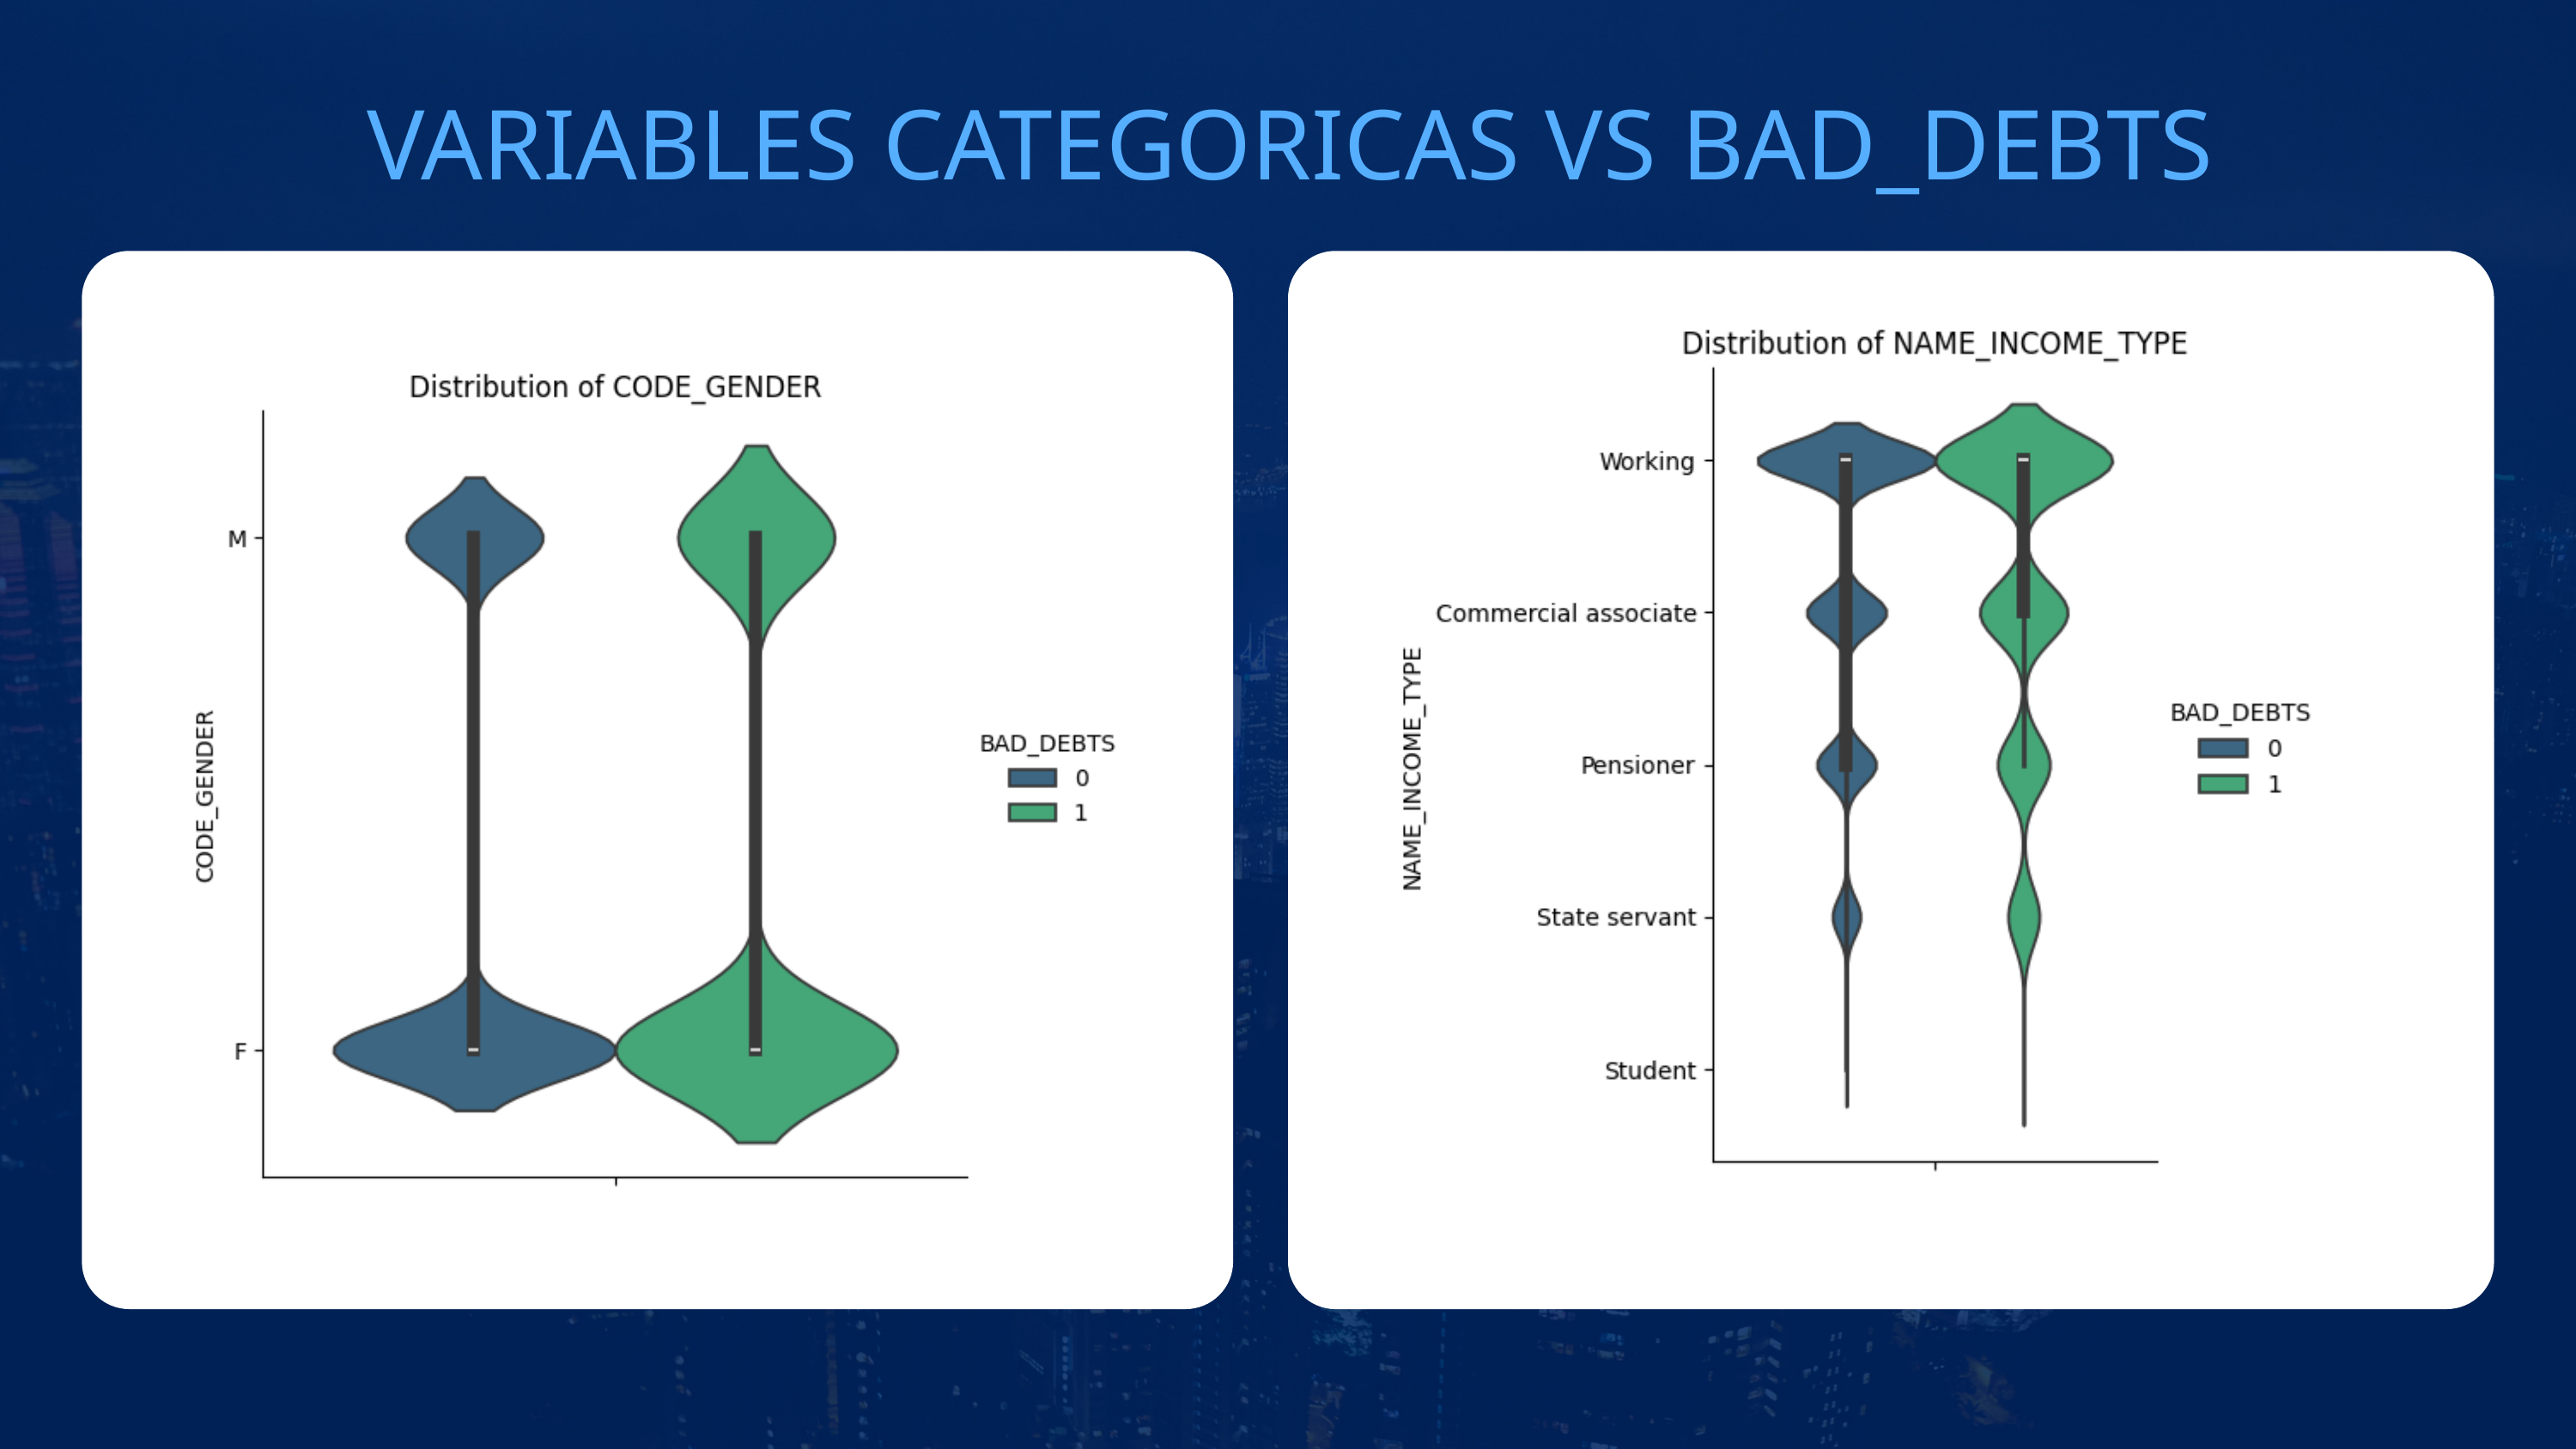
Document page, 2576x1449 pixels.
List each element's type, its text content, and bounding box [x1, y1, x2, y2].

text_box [82, 250, 1234, 1310]
text_box [0, 0, 2576, 1449]
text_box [1287, 250, 2494, 1310]
text_box VARIABLES CATEGORICAS VS BAD_DEBTS [87, 96, 2494, 199]
